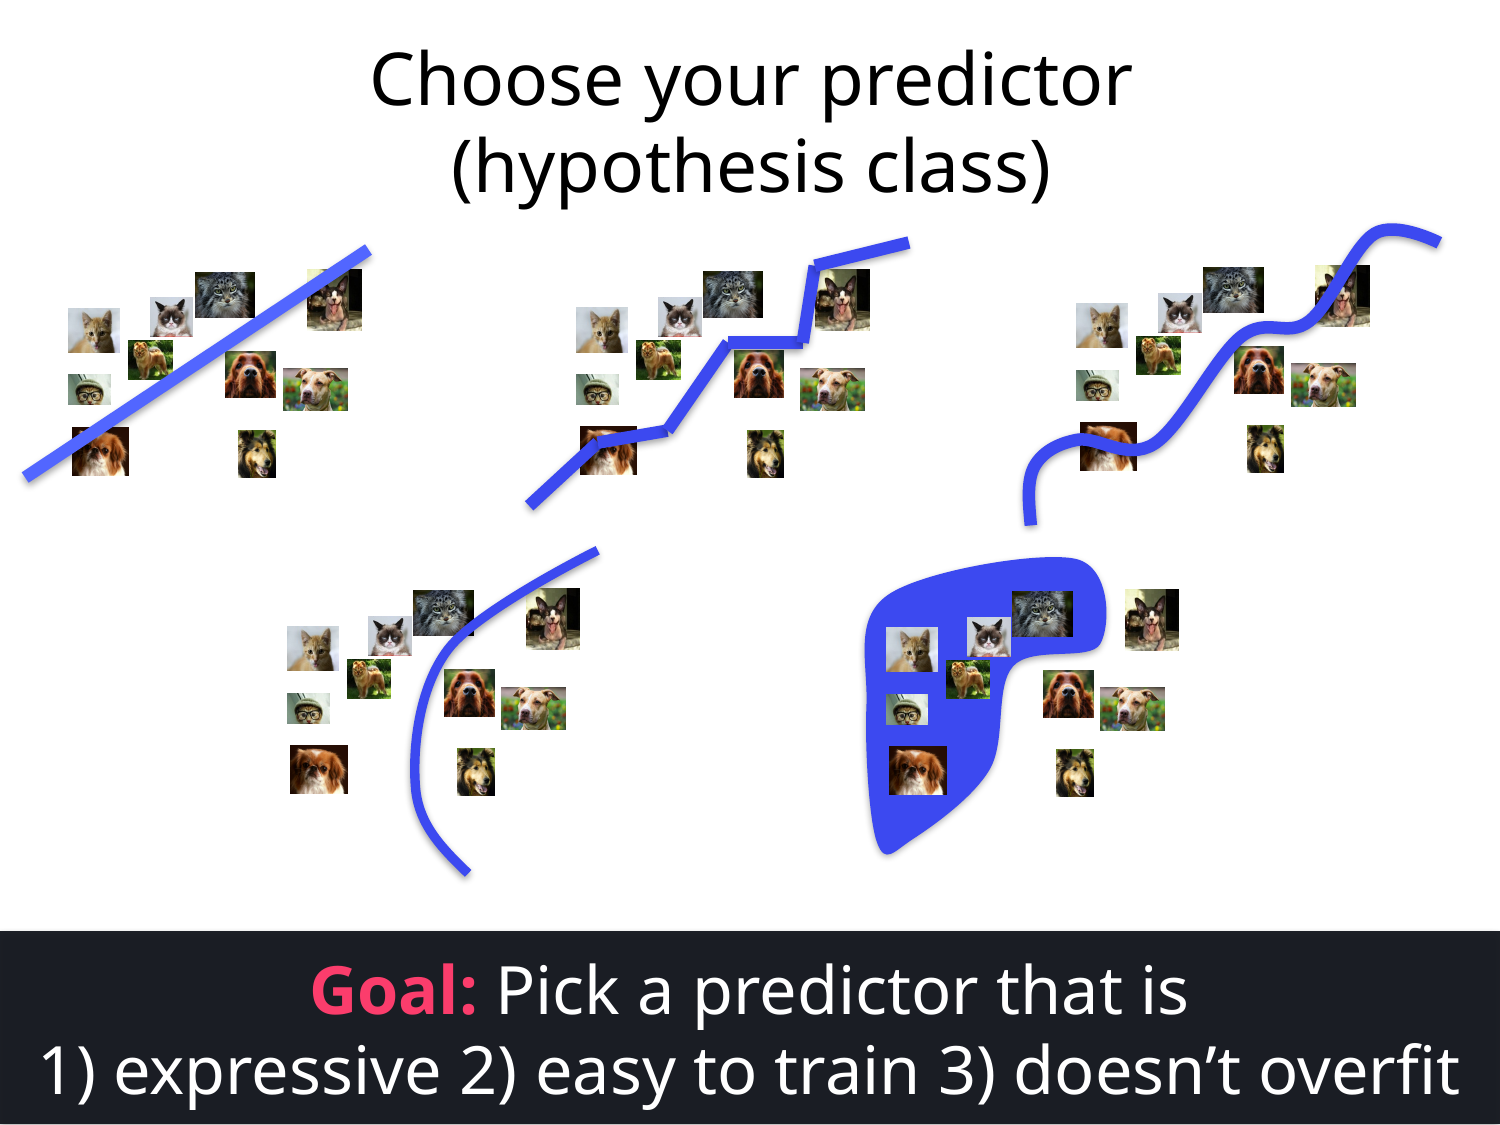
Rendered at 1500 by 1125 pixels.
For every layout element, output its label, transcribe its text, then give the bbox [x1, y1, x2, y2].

text_box Choose your predictor (hypothesis class) [177, 24, 1346, 215]
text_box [286, 550, 598, 874]
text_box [864, 556, 1179, 855]
text_box Goal: Pick a predictor that is 1) expressive 2) easy to train 3) doesn’t overfit [0, 930, 1500, 1125]
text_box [528, 242, 910, 507]
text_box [24, 249, 369, 478]
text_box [1028, 229, 1440, 526]
